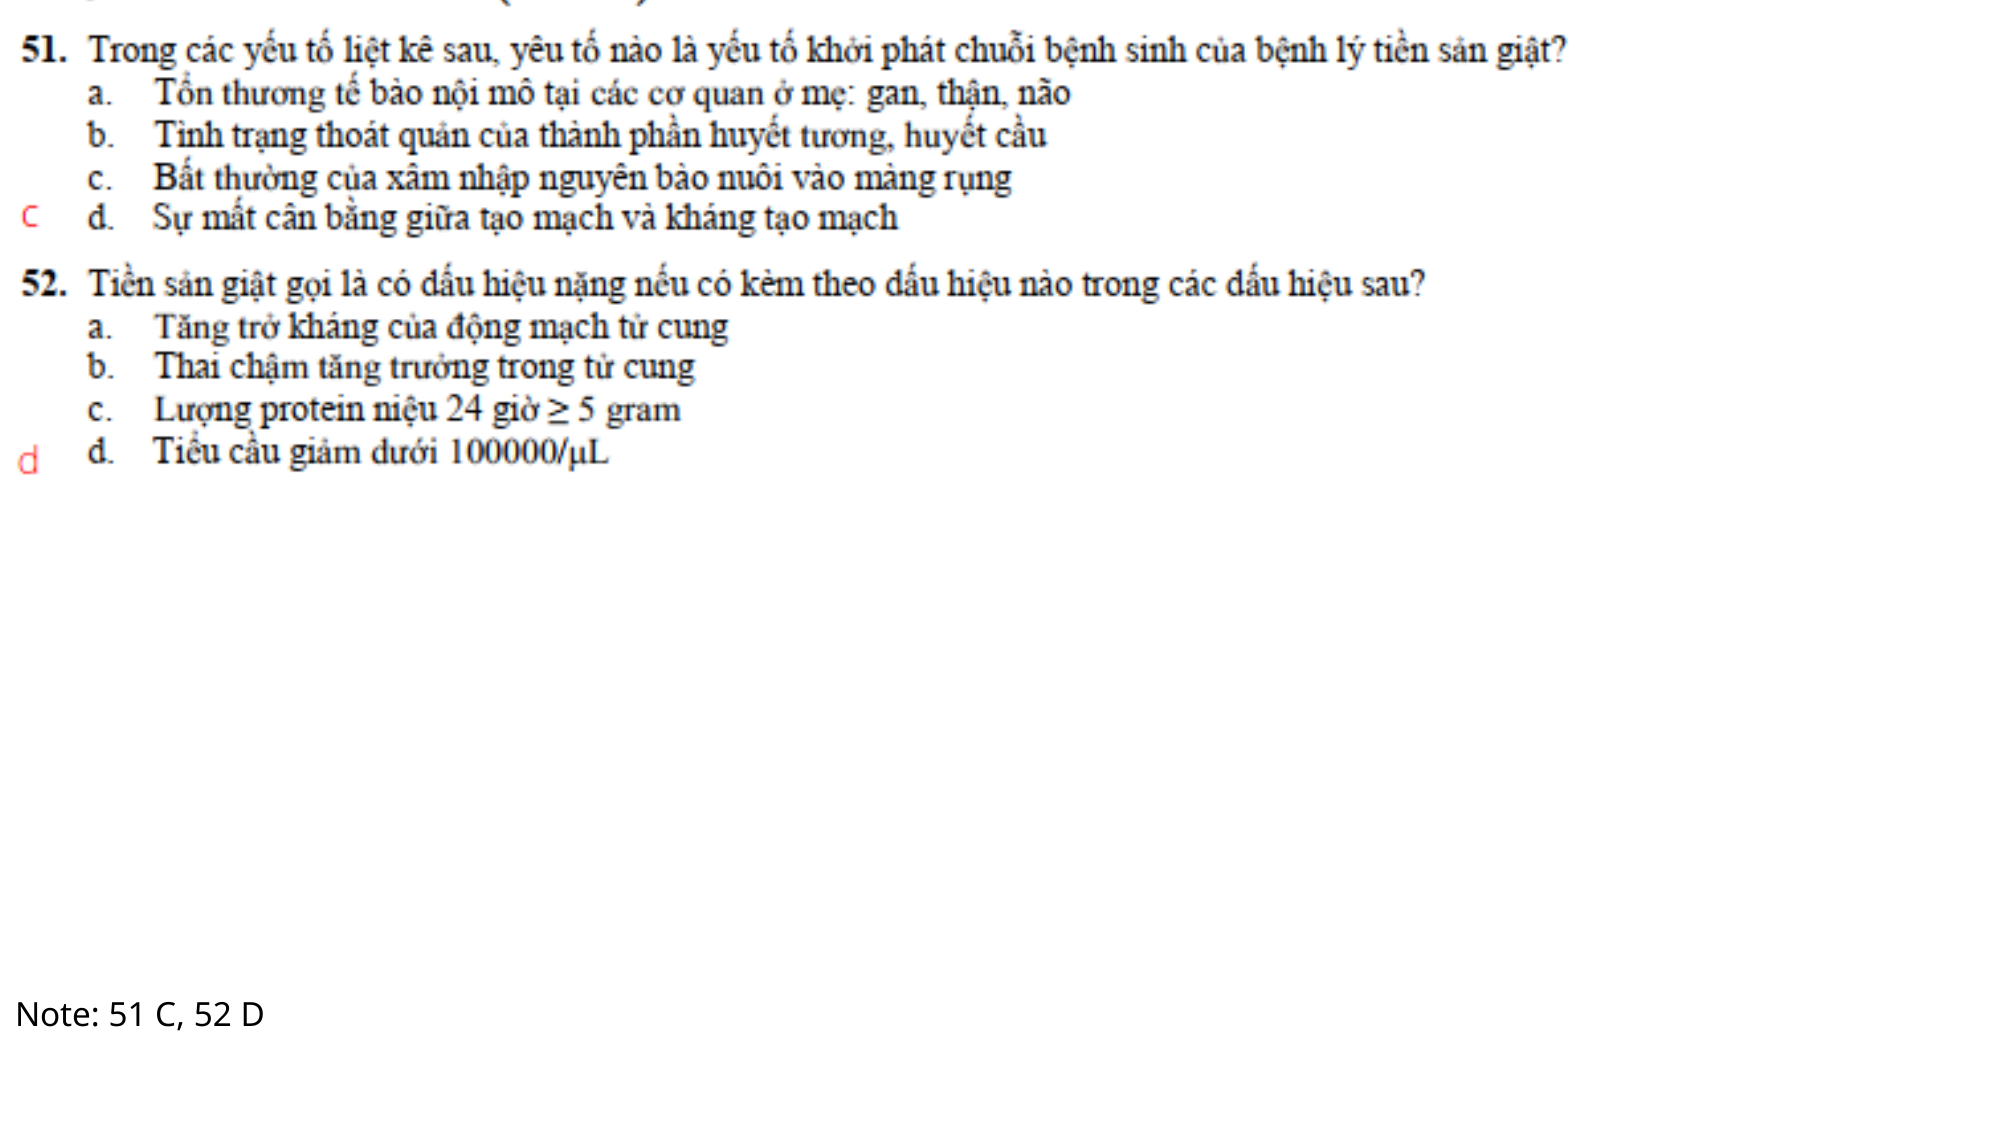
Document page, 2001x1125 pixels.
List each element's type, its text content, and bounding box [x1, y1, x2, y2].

title Note: 51 C, 52 D [0, 907, 1725, 1125]
picture [0, 0, 2000, 504]
